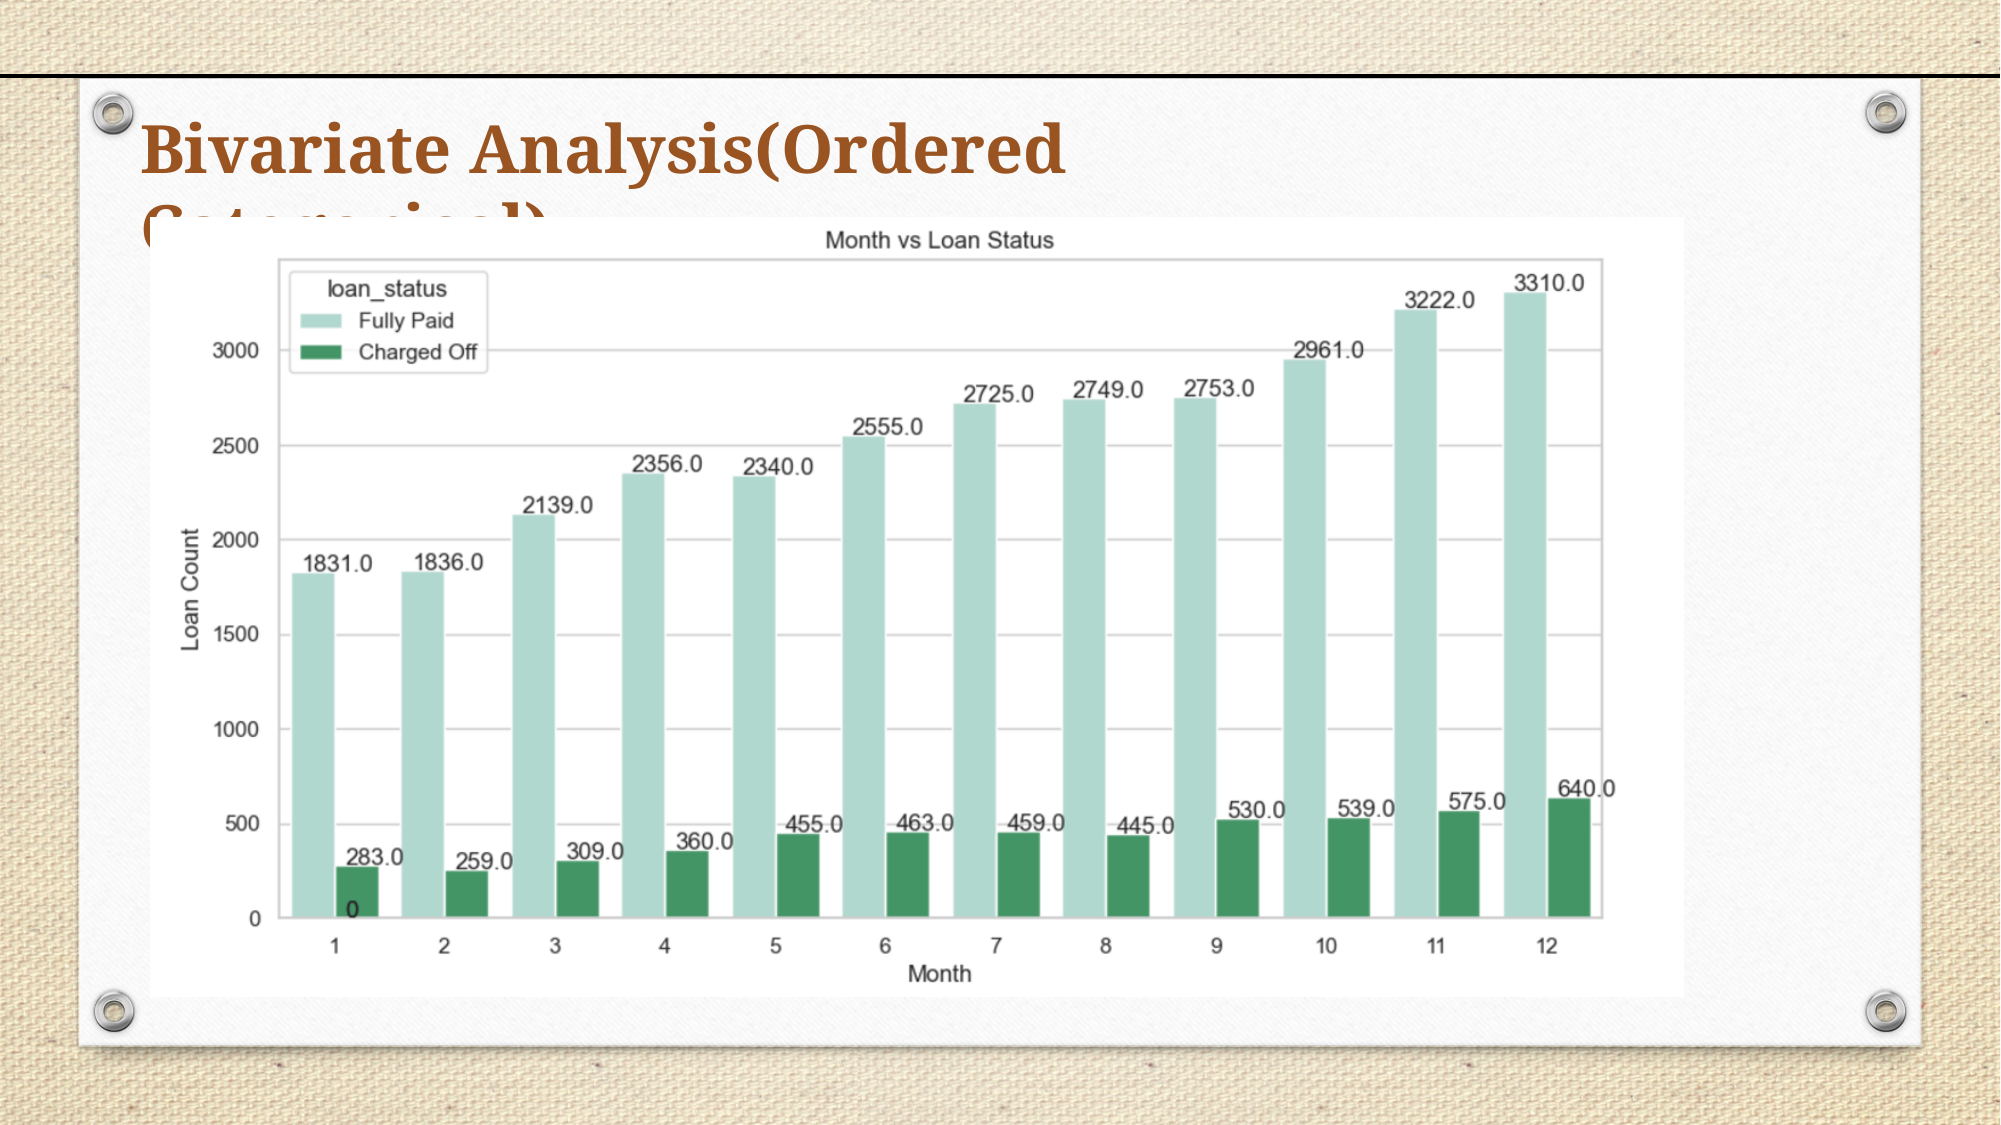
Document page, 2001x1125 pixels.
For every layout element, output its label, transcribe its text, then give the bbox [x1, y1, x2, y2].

text_box Bivariate Analysis(Ordered Categorical) [125, 99, 1400, 198]
text_box [83, 198, 1917, 294]
picture [0, 0, 2001, 1125]
text_box [0, 74, 2000, 78]
